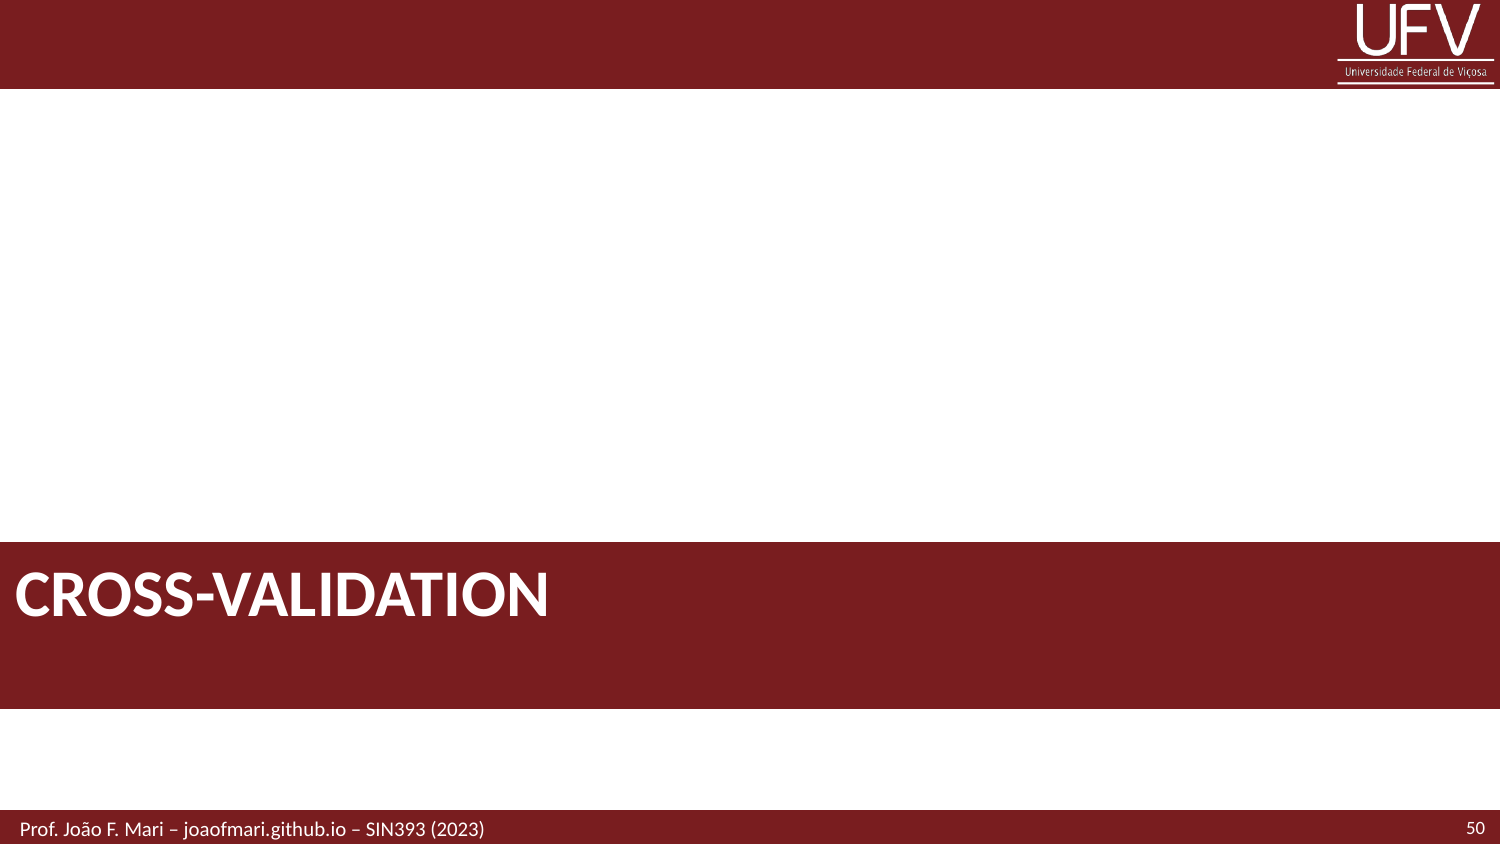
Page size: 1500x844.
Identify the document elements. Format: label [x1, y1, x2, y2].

picture [1330, 0, 1500, 92]
title [0, 542, 1500, 710]
slide_number [1328, 811, 1500, 844]
footer [0, 812, 1034, 844]
